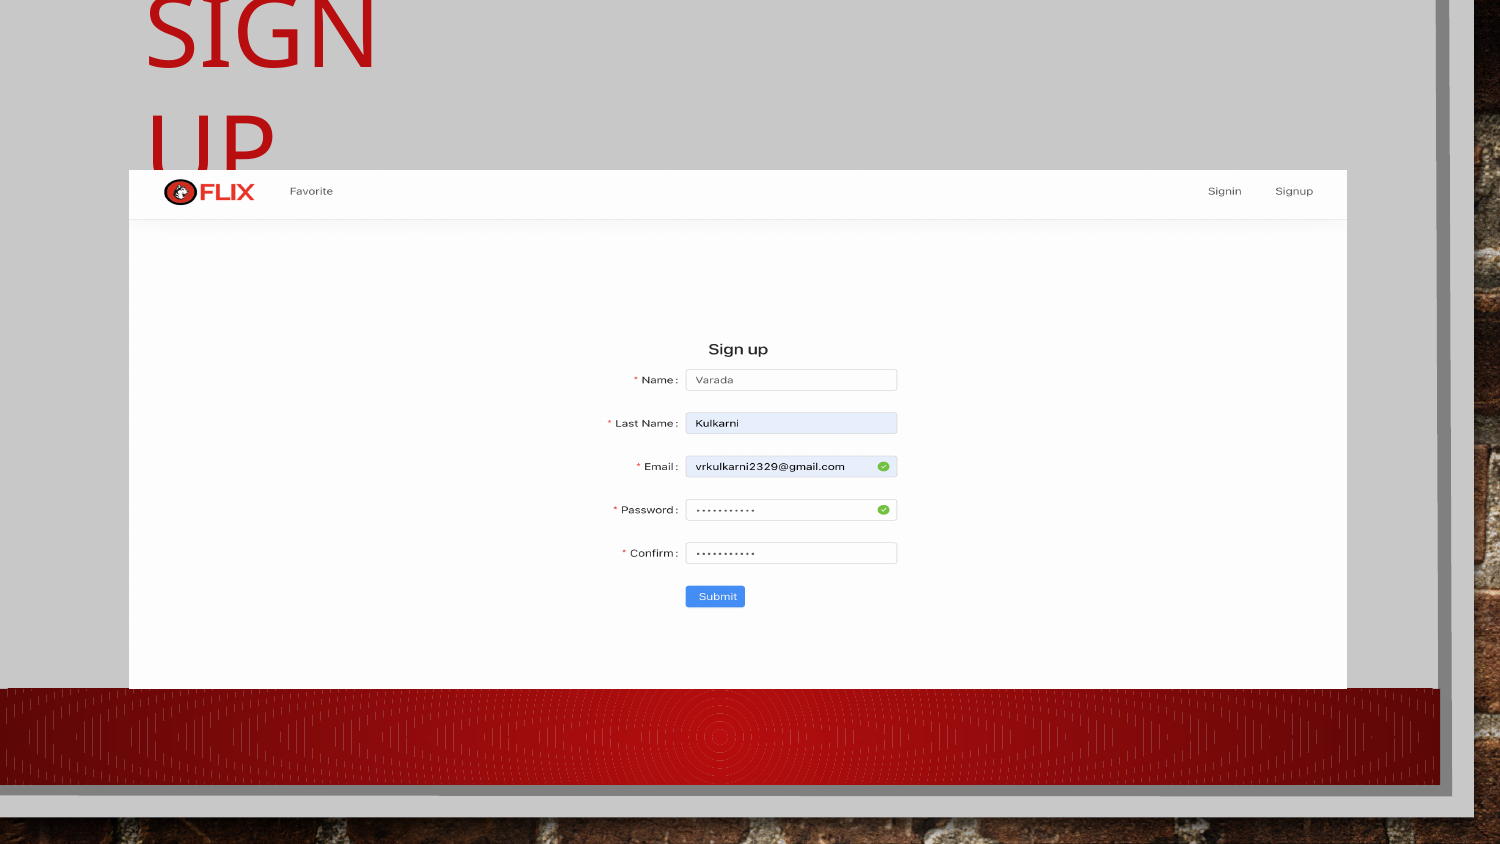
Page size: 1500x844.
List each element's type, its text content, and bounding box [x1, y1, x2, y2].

title Sign Up [129, 4, 492, 170]
picture [128, 170, 1347, 689]
picture [0, 0, 1500, 844]
